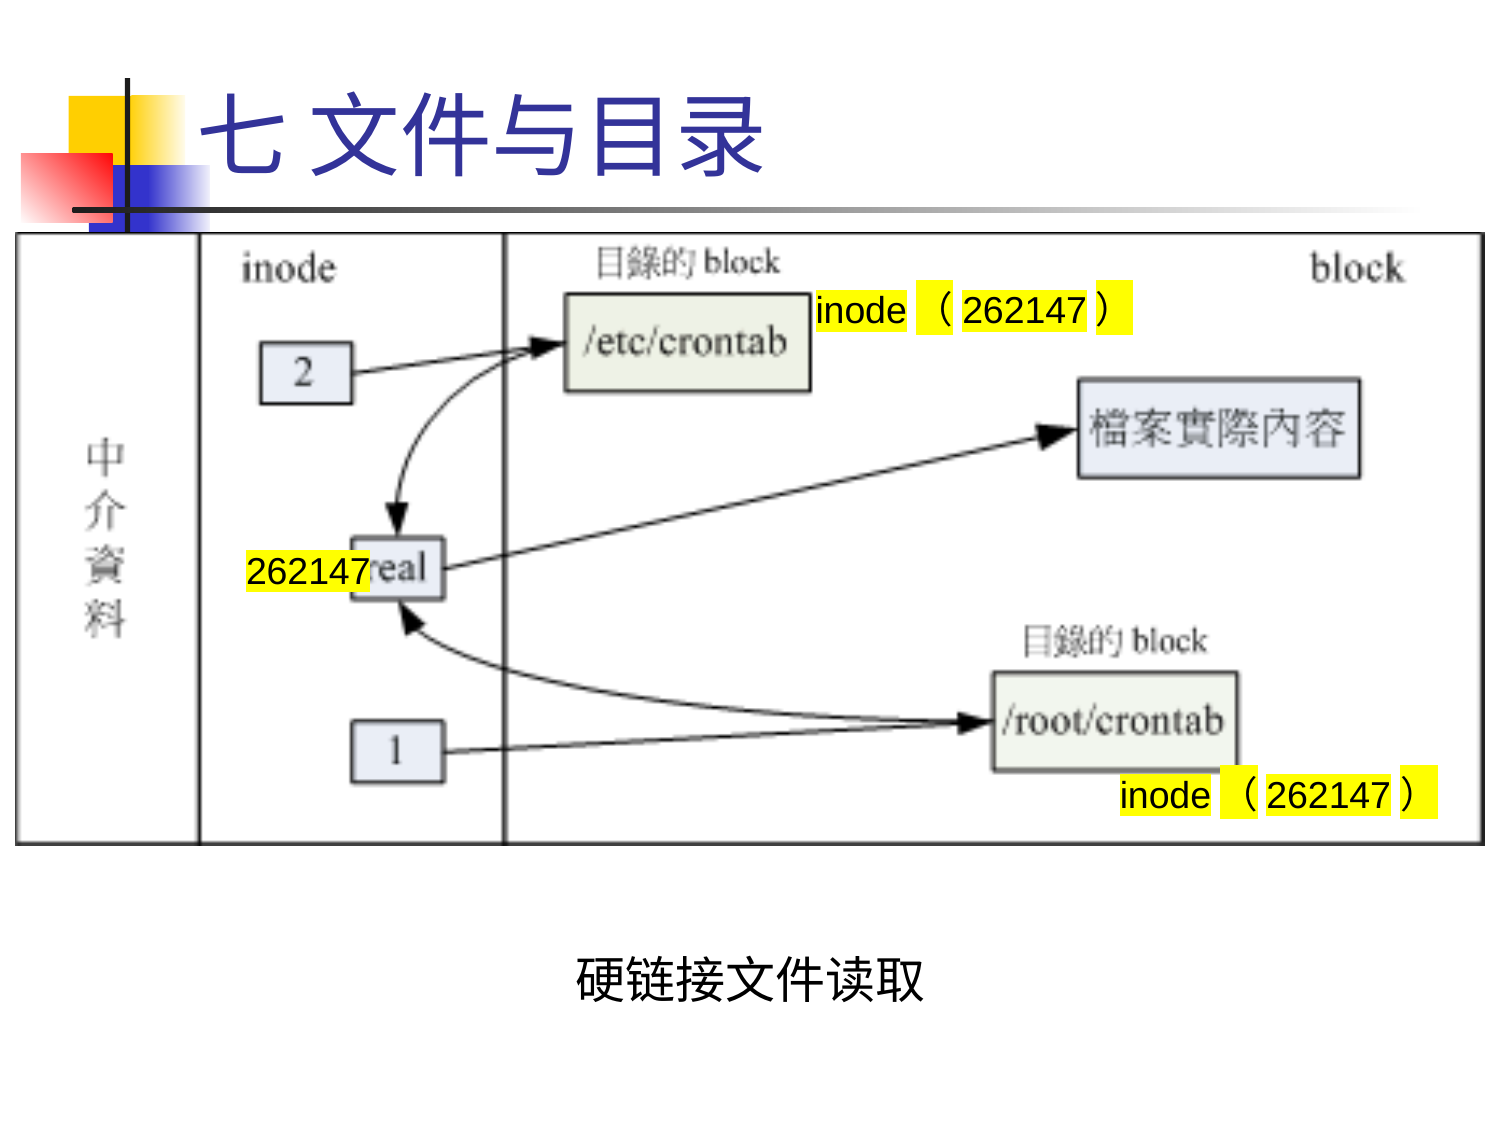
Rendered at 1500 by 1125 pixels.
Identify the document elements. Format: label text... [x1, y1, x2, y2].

text_box 硬链接文件读取 [561, 947, 975, 1017]
text_box 七 文件与目录 [181, 81, 1460, 196]
picture [15, 232, 1485, 846]
